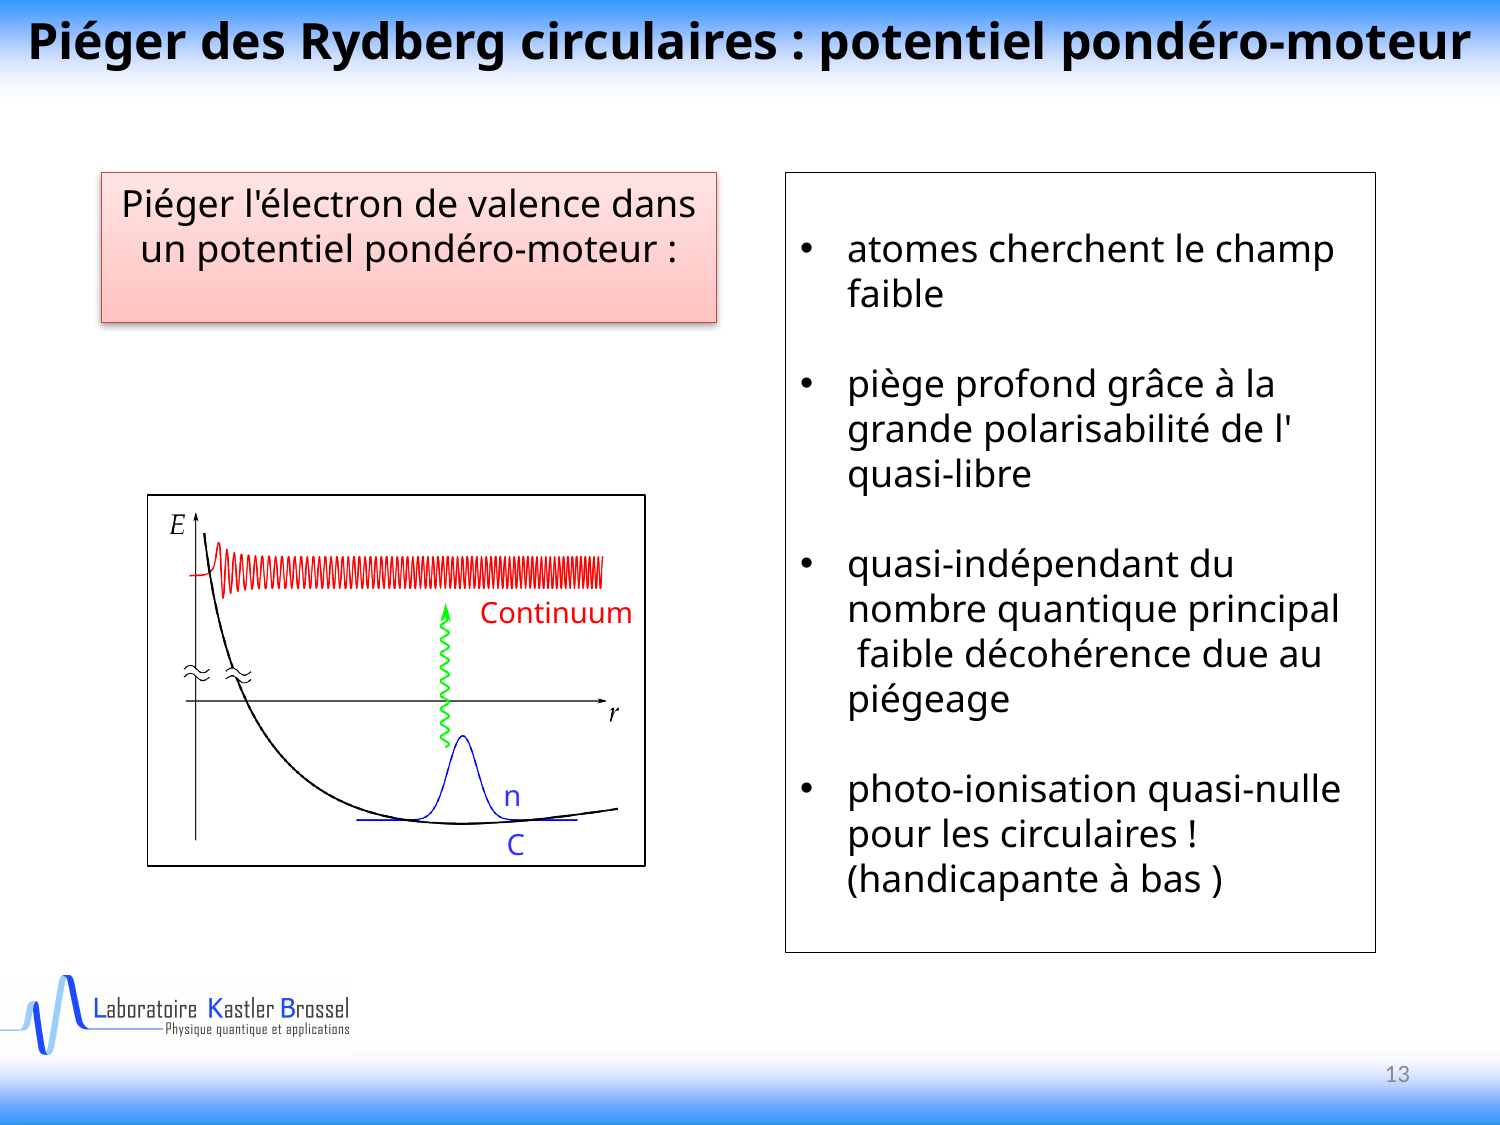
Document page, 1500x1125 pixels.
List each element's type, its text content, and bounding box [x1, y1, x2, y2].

slide_number 13 [1074, 1042, 1425, 1103]
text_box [148, 495, 691, 870]
title Piéger des Rydberg circulaires : potentiel pondéro-moteur [0, 0, 1500, 79]
picture [0, 79, 1500, 1125]
